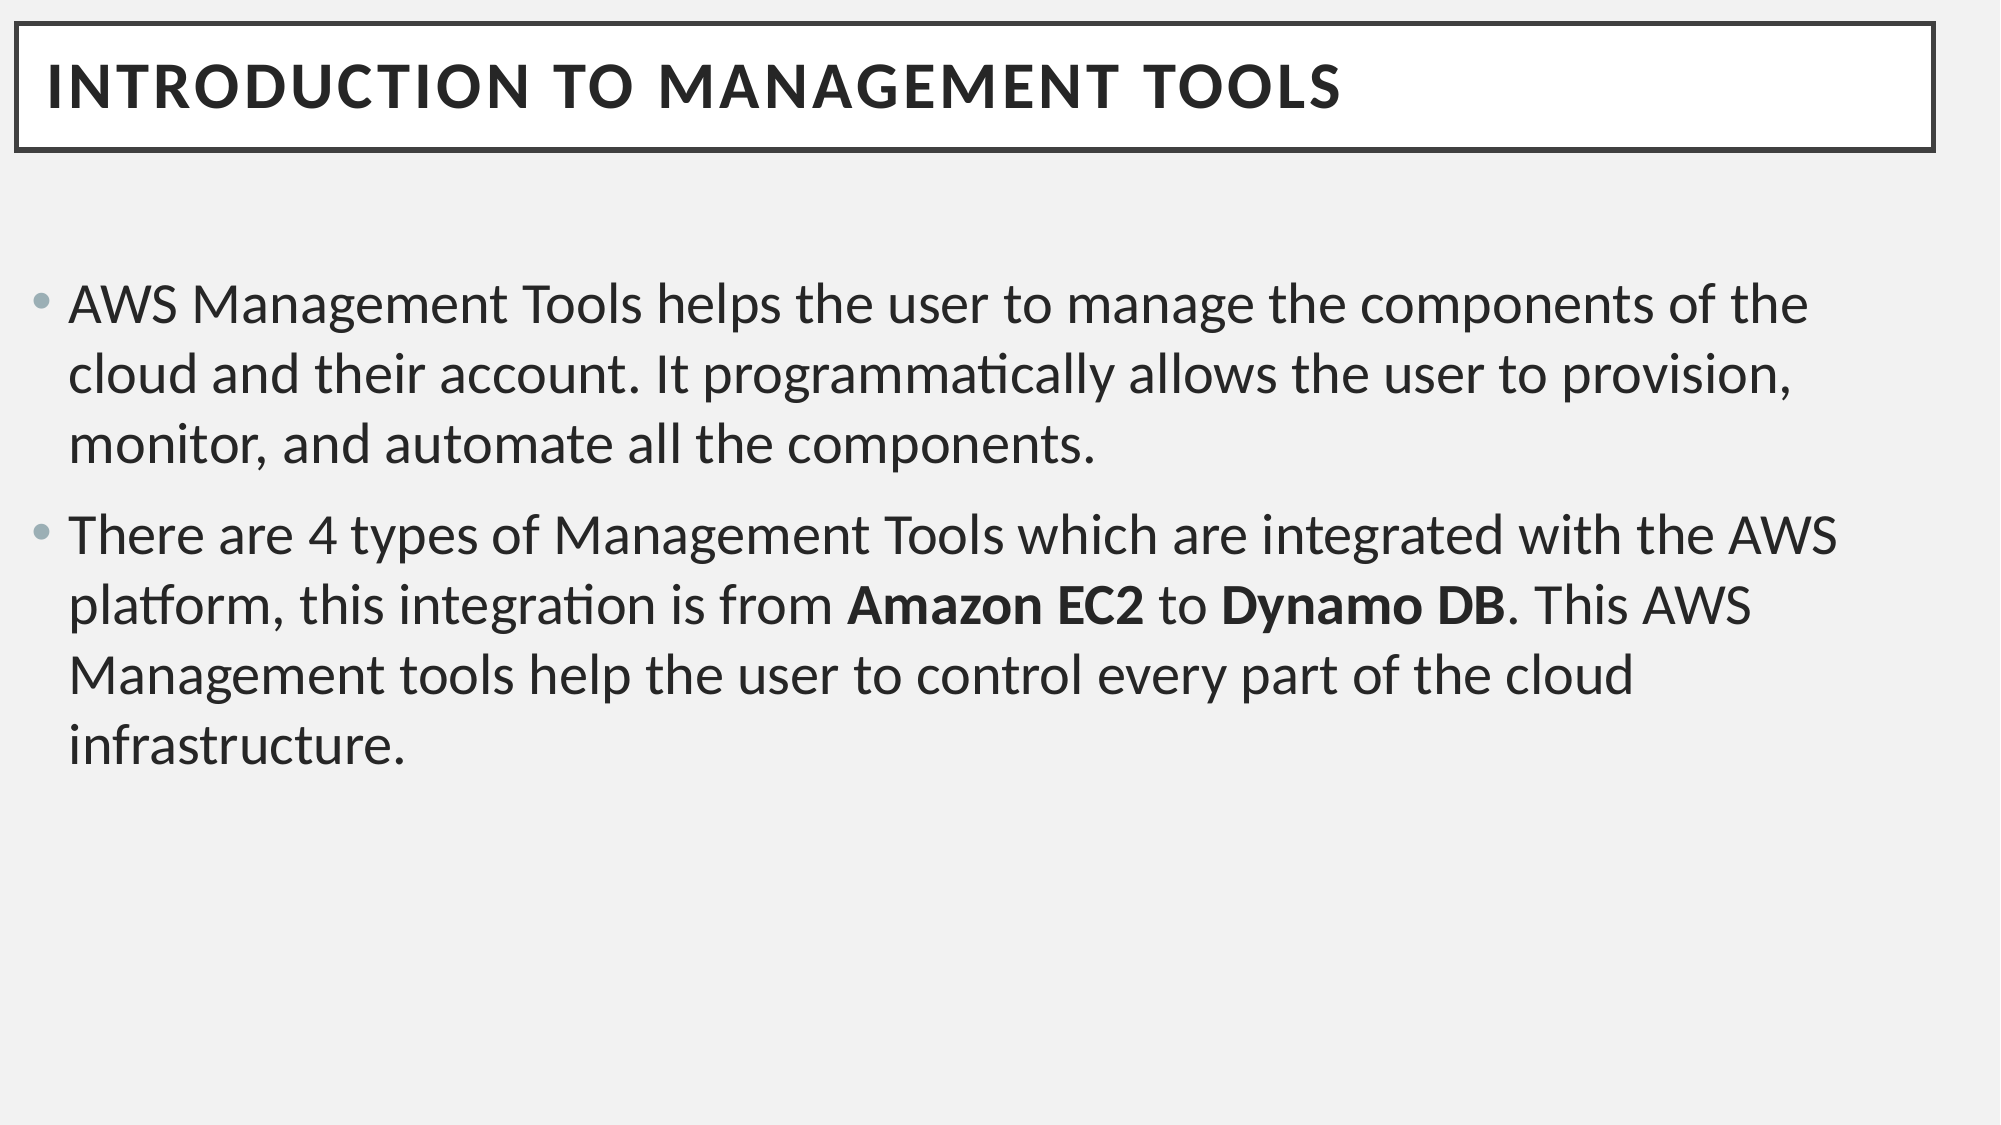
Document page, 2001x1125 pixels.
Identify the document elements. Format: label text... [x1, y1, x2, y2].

title Introduction to management tools [14, 21, 1936, 153]
list AWS Management Tools helps the user to manage the components of the cloud and their account. It programmatically allows the user to provision, monitor, and automate all the components. There are 4 types of Management Tools which are integrated with the AWS platform, this integration is from Amazon EC2 to Dynamo DB. This AWS Management tools help the user to control every part of the cloud infrastructure. [16, 257, 1953, 1102]
